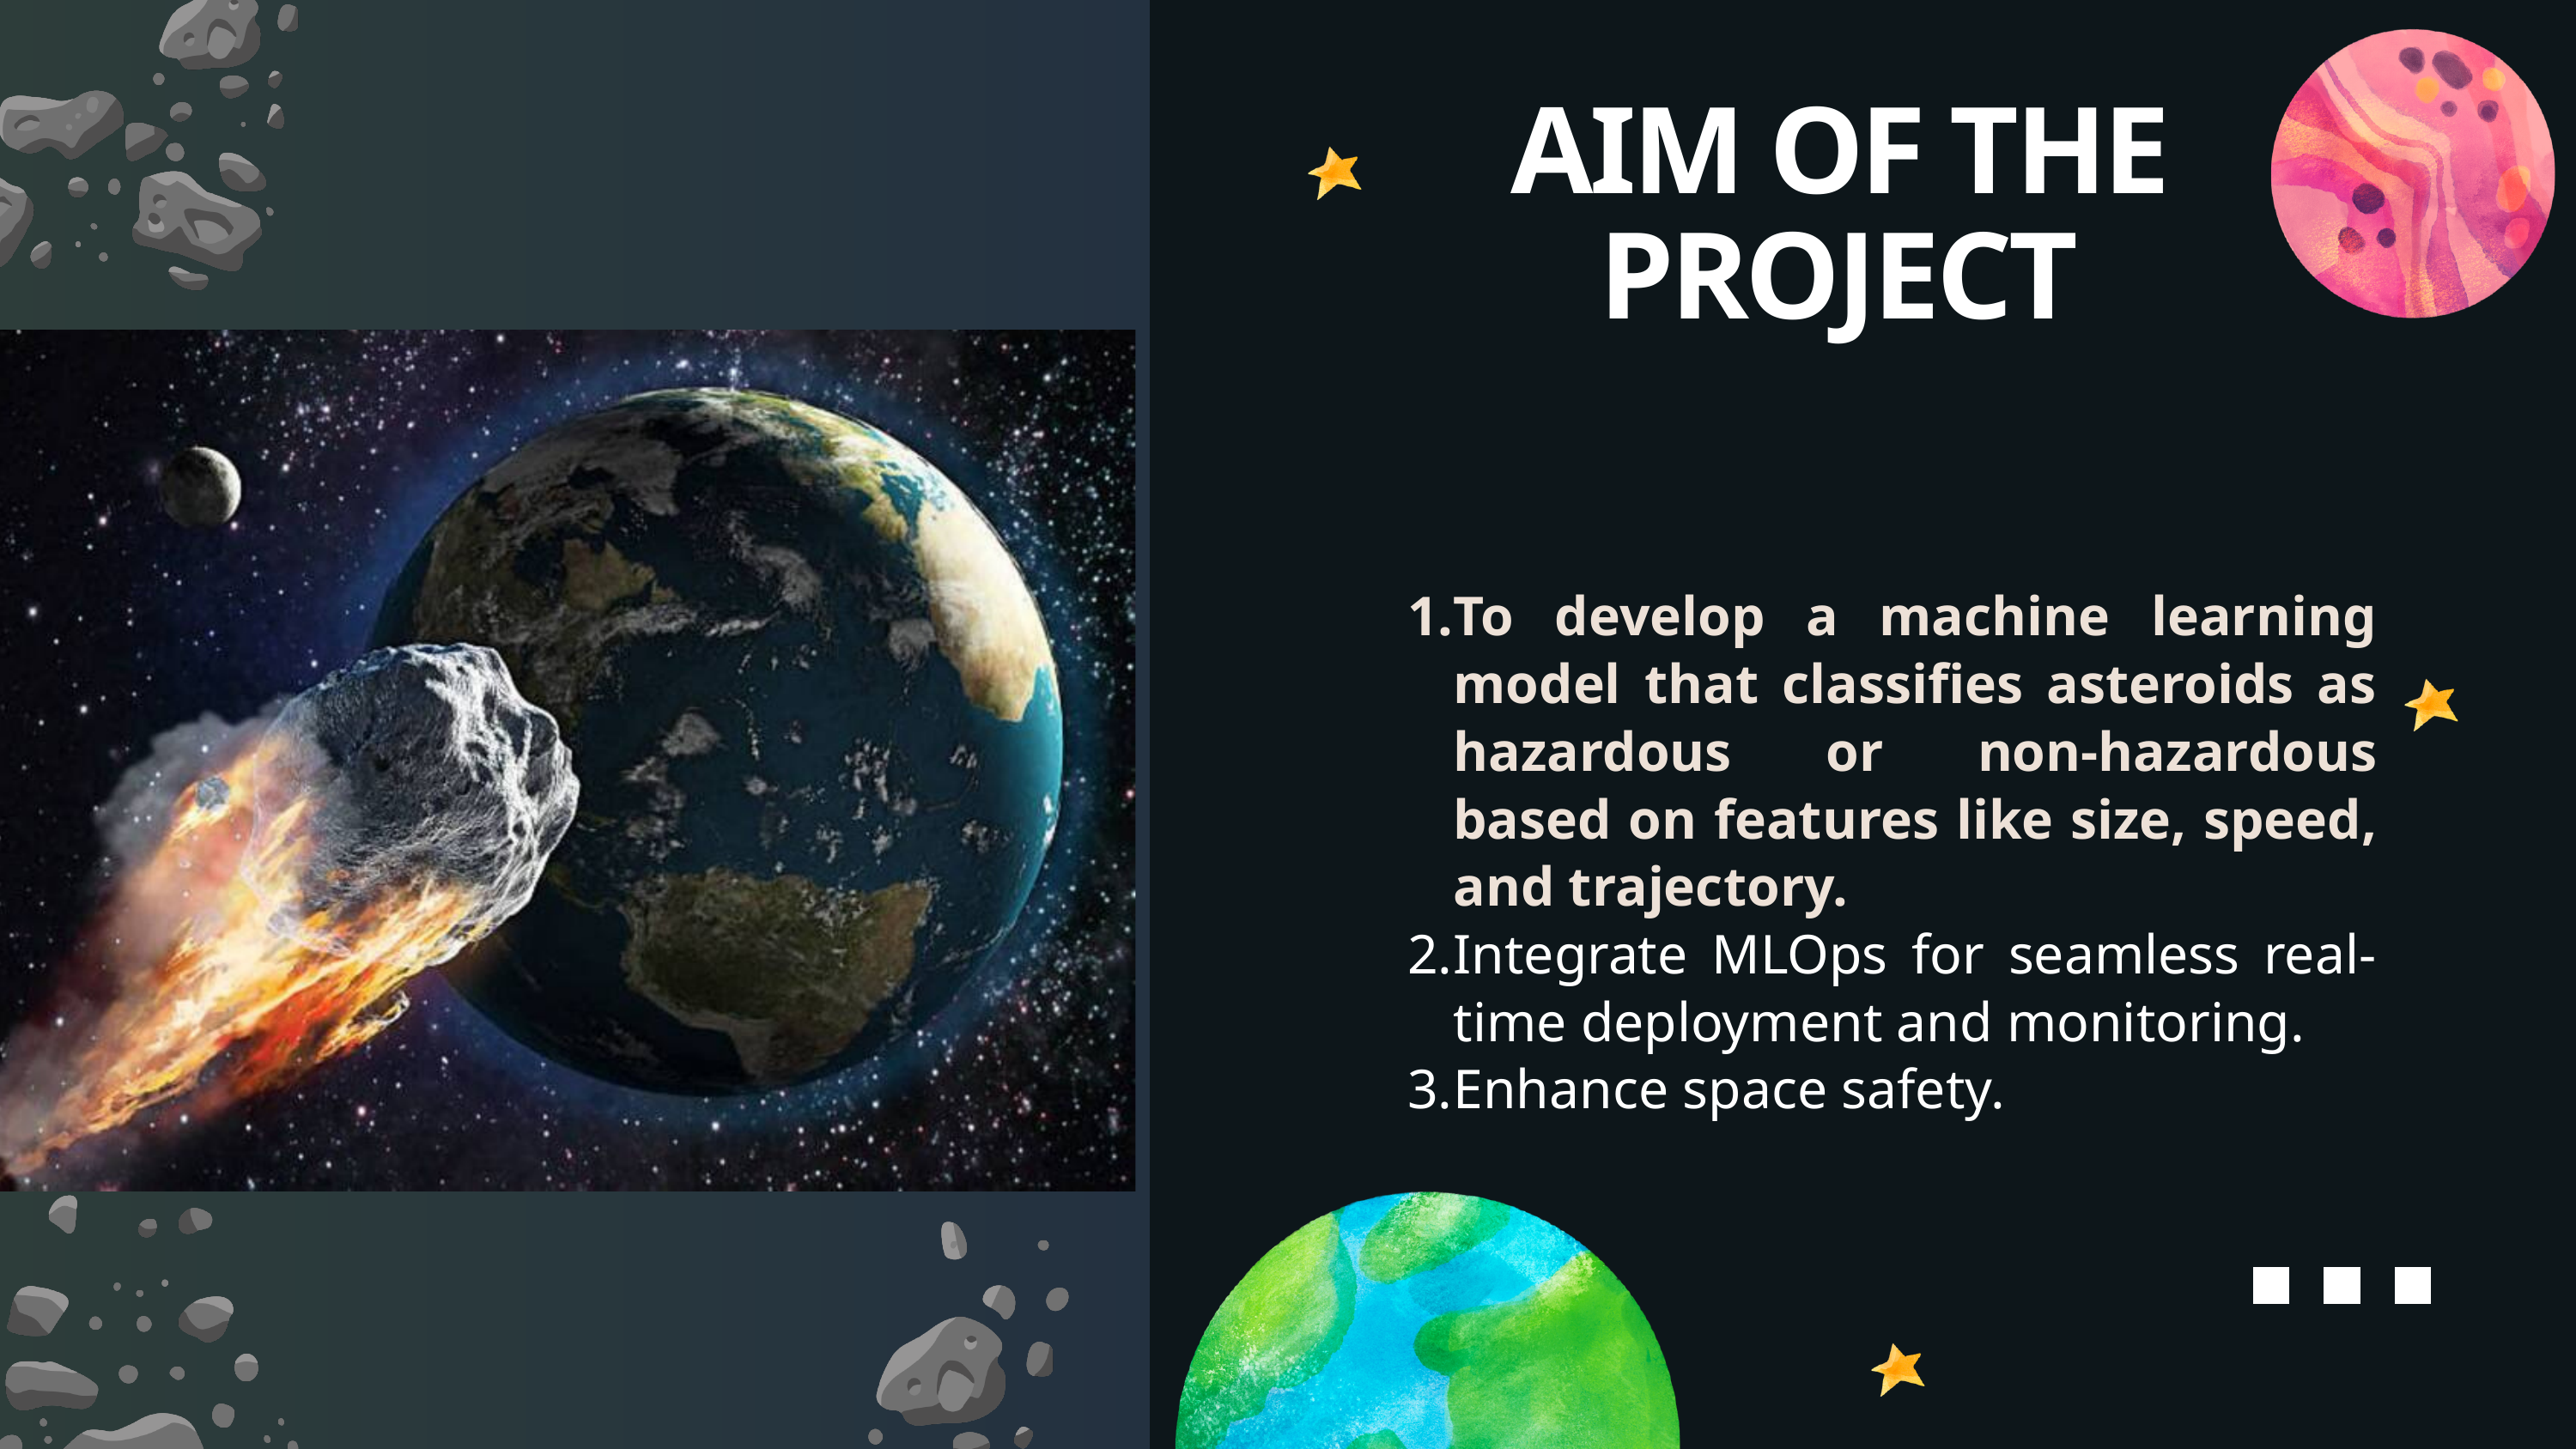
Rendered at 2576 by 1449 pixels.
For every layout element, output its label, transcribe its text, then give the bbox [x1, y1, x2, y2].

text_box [2252, 1267, 2290, 1304]
text_box [1869, 1341, 1927, 1400]
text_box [2324, 1267, 2360, 1304]
text_box To develop a machine learning model that classifies asteroids as hazardous or non-hazardous based on features like size, speed, and trajectory. Integrate MLOps for seamless real-time deployment and monitoring. Enhance space safety. [1362, 579, 2378, 1177]
text_box [1175, 1191, 1680, 1449]
text_box [2270, 28, 2555, 319]
text_box [2402, 676, 2460, 735]
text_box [0, 0, 1151, 1449]
text_box AIM OF THE PROJECT [1317, 91, 2360, 470]
text_box [1306, 144, 1317, 203]
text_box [2394, 1267, 2432, 1304]
